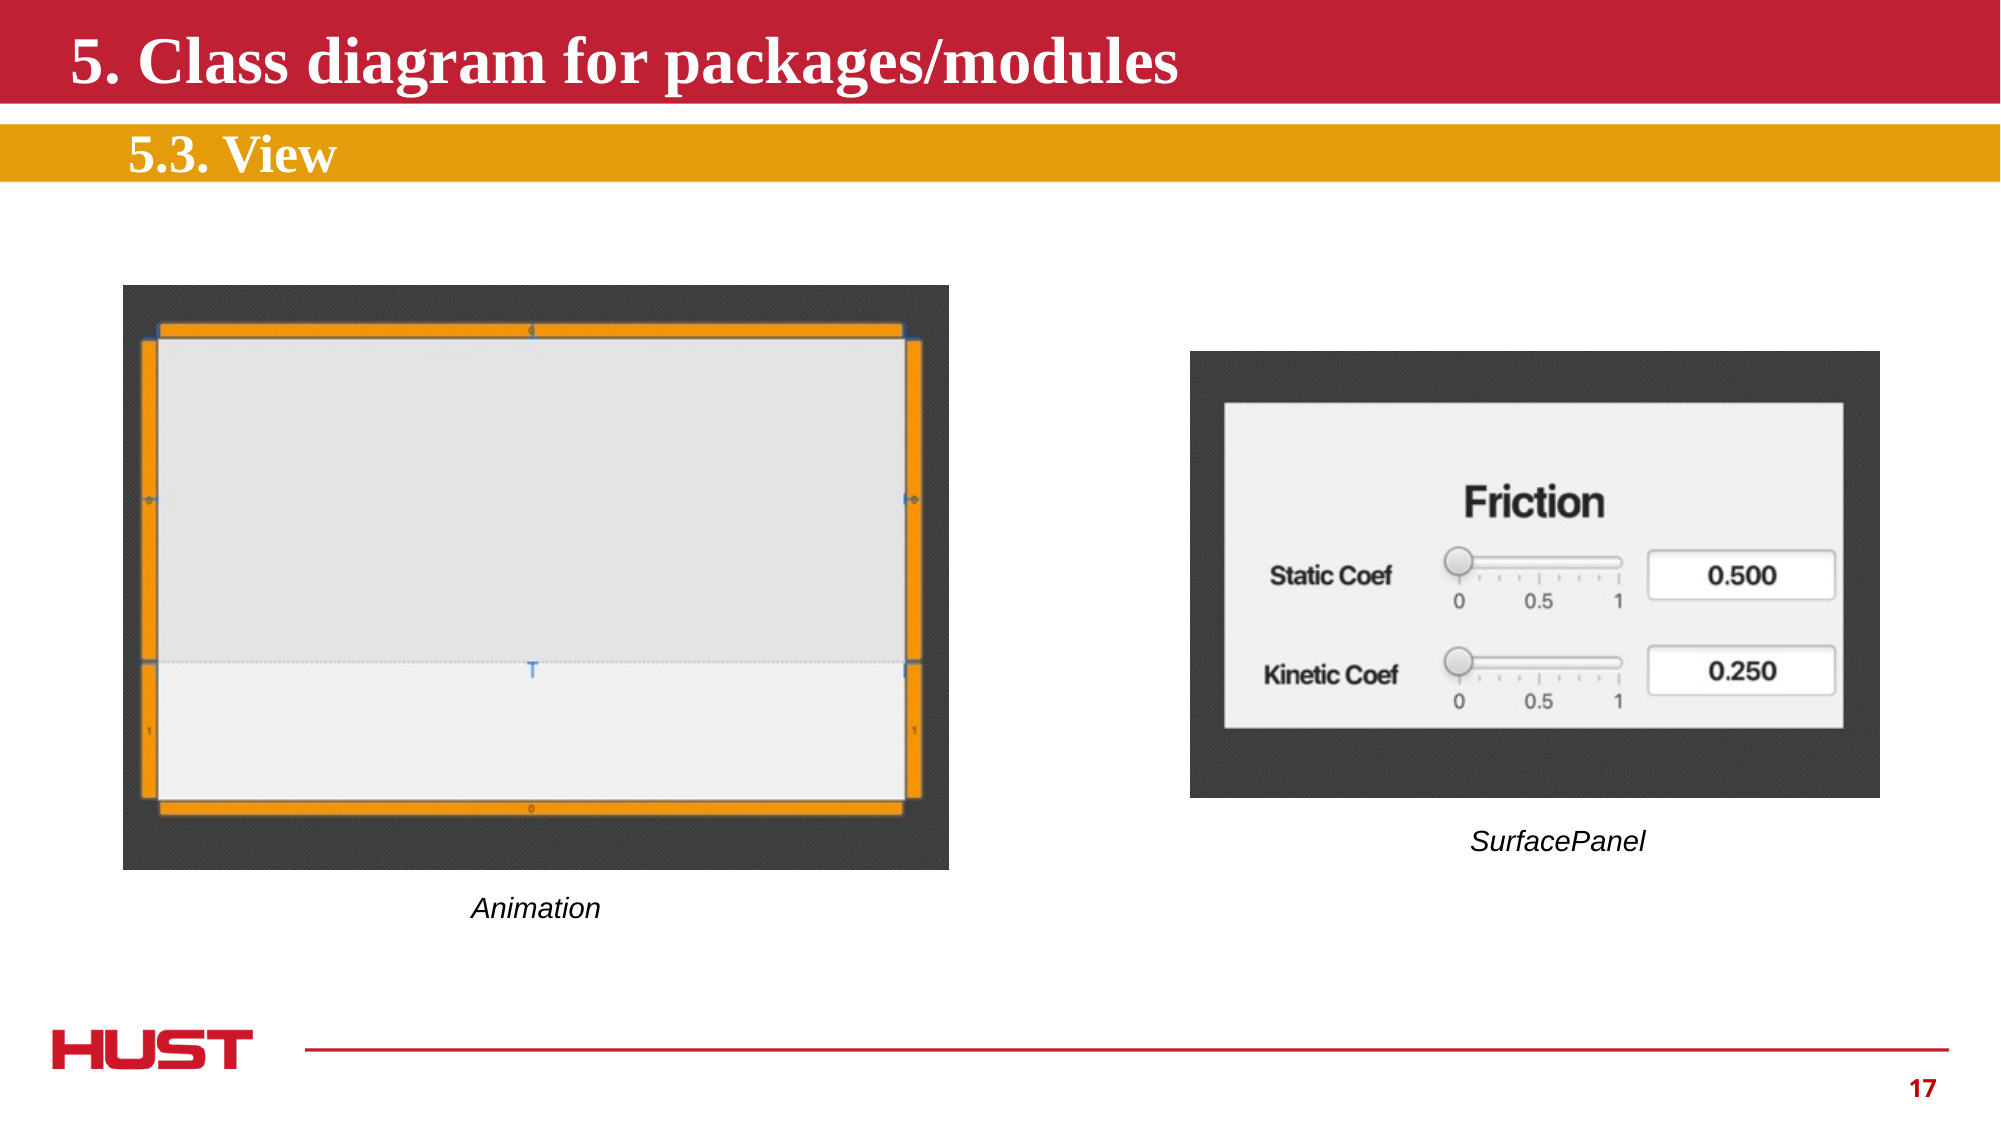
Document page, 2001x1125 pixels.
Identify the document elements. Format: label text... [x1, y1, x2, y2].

title 5. Class diagram for packages/modules [55, 18, 1945, 90]
slide_number 17 [1502, 1065, 1953, 1125]
picture [0, 0, 2001, 1125]
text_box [1190, 351, 1881, 867]
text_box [123, 285, 950, 933]
text_box 5.3. View [113, 110, 1698, 191]
